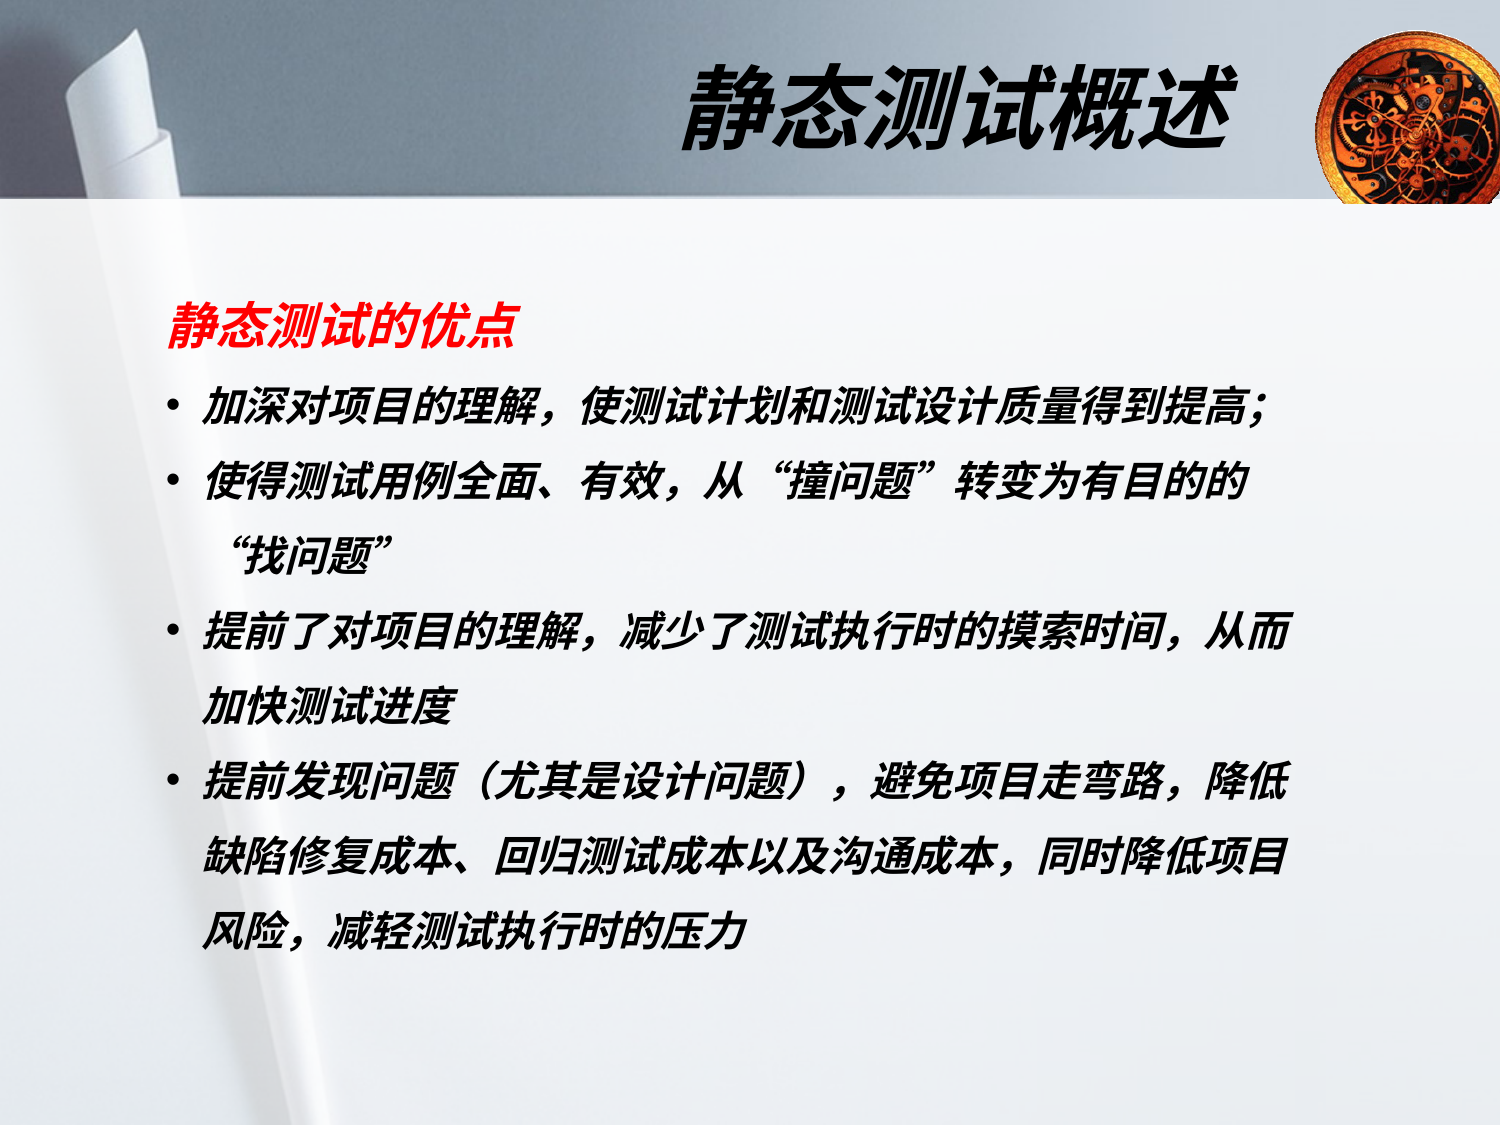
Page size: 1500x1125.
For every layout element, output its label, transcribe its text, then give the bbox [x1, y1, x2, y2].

text_box 静态测试的优点 加深对项目的理解，使测试计划和测试设计质量得到提高； 使得测试用例全面、有效，从“撞问题”转变为有目的的“找问题” 提前了对项目的理解，减少了测试执行时的摸索时间，从而加快测试进度 提前发现问题（尤其是设计问题），避免项目走弯路，降低缺陷修复成本、回归测试成本以及沟通成本，同时降低项目风险，减轻测试执行时的压力 [151, 286, 1343, 962]
picture [0, 0, 1500, 204]
title 静态测试概述 [76, 59, 1243, 153]
